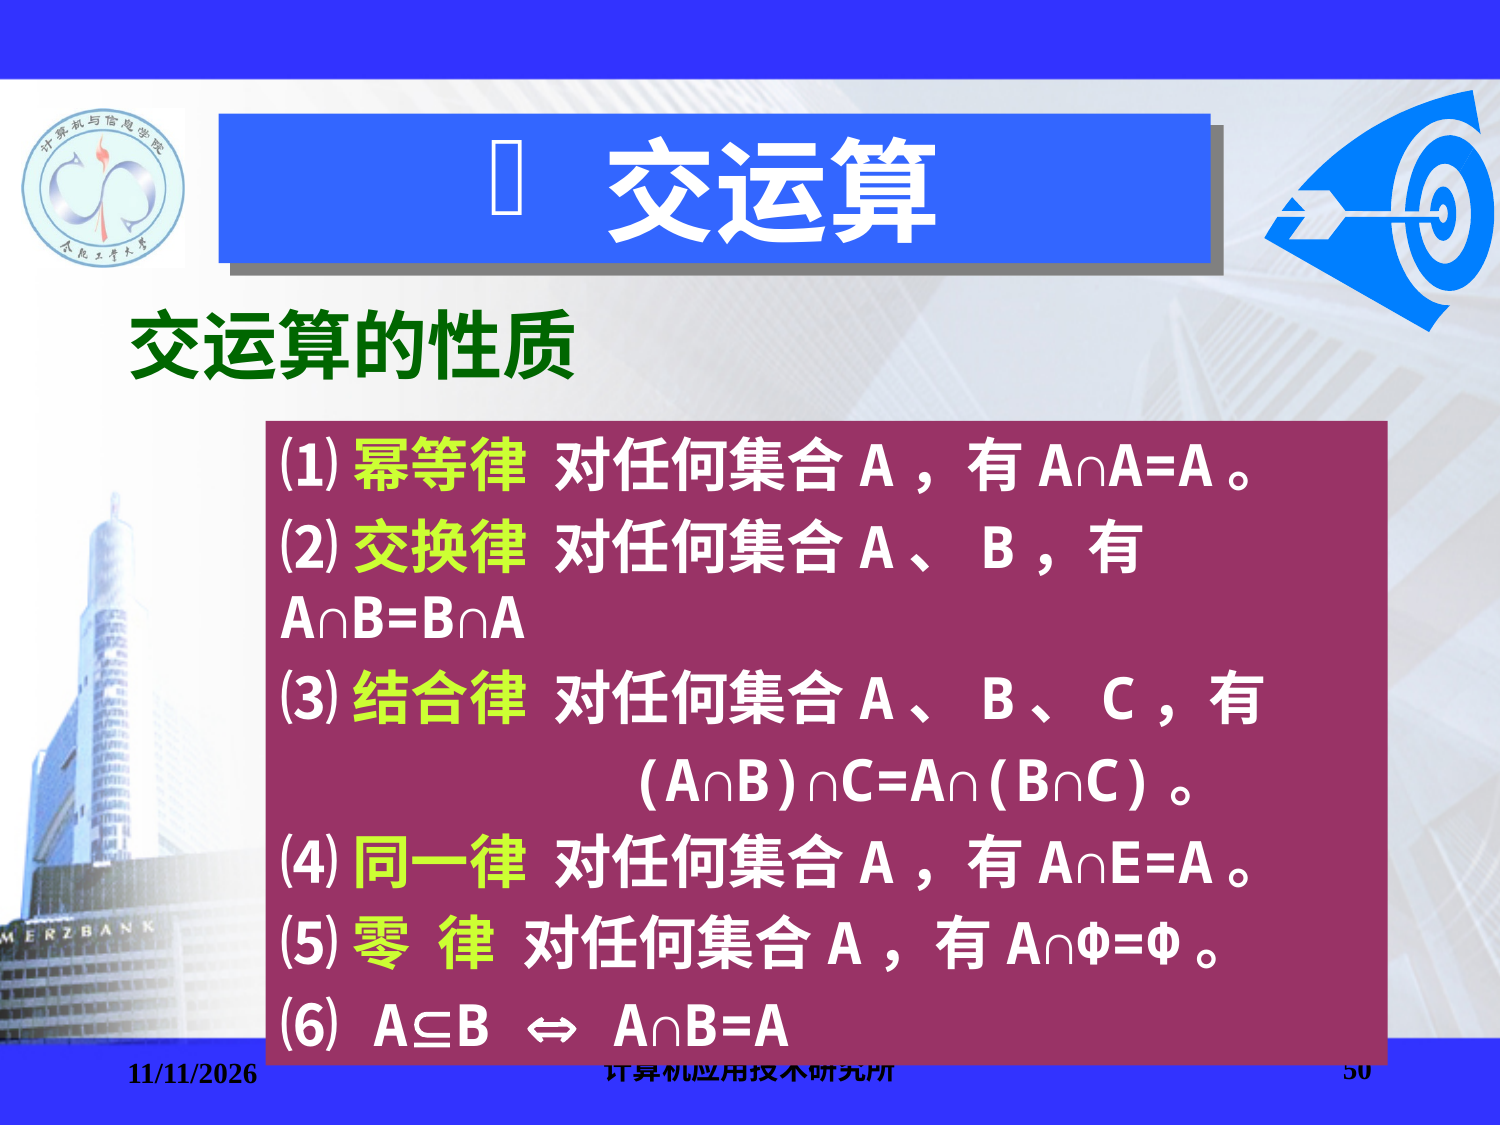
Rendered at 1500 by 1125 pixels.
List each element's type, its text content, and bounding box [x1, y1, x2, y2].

picture [0, 0, 1500, 1125]
text_box 交运算 [218, 113, 1211, 264]
slide_number 50 [1074, 1066, 1388, 1118]
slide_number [112, 1046, 425, 1122]
list 交运算的性质 [112, 290, 692, 409]
text_box ⑴幂等律 对任何集合A，有A∩A=A。 ⑵交换律 对任何集合A、B，有A∩B=B∩A ⑶结合律 对任何集合A、B、C，有 (A∩B)∩C=A∩(B∩C)。 ⑷同一律 对任何集合A，有A∩E=A。 ⑸零 律 对任何集合A，有A∩Φ=Φ。 ⑹ AB  A∩B=A [265, 420, 1388, 1066]
footer 计算机应用技术研究所 [512, 1066, 988, 1118]
